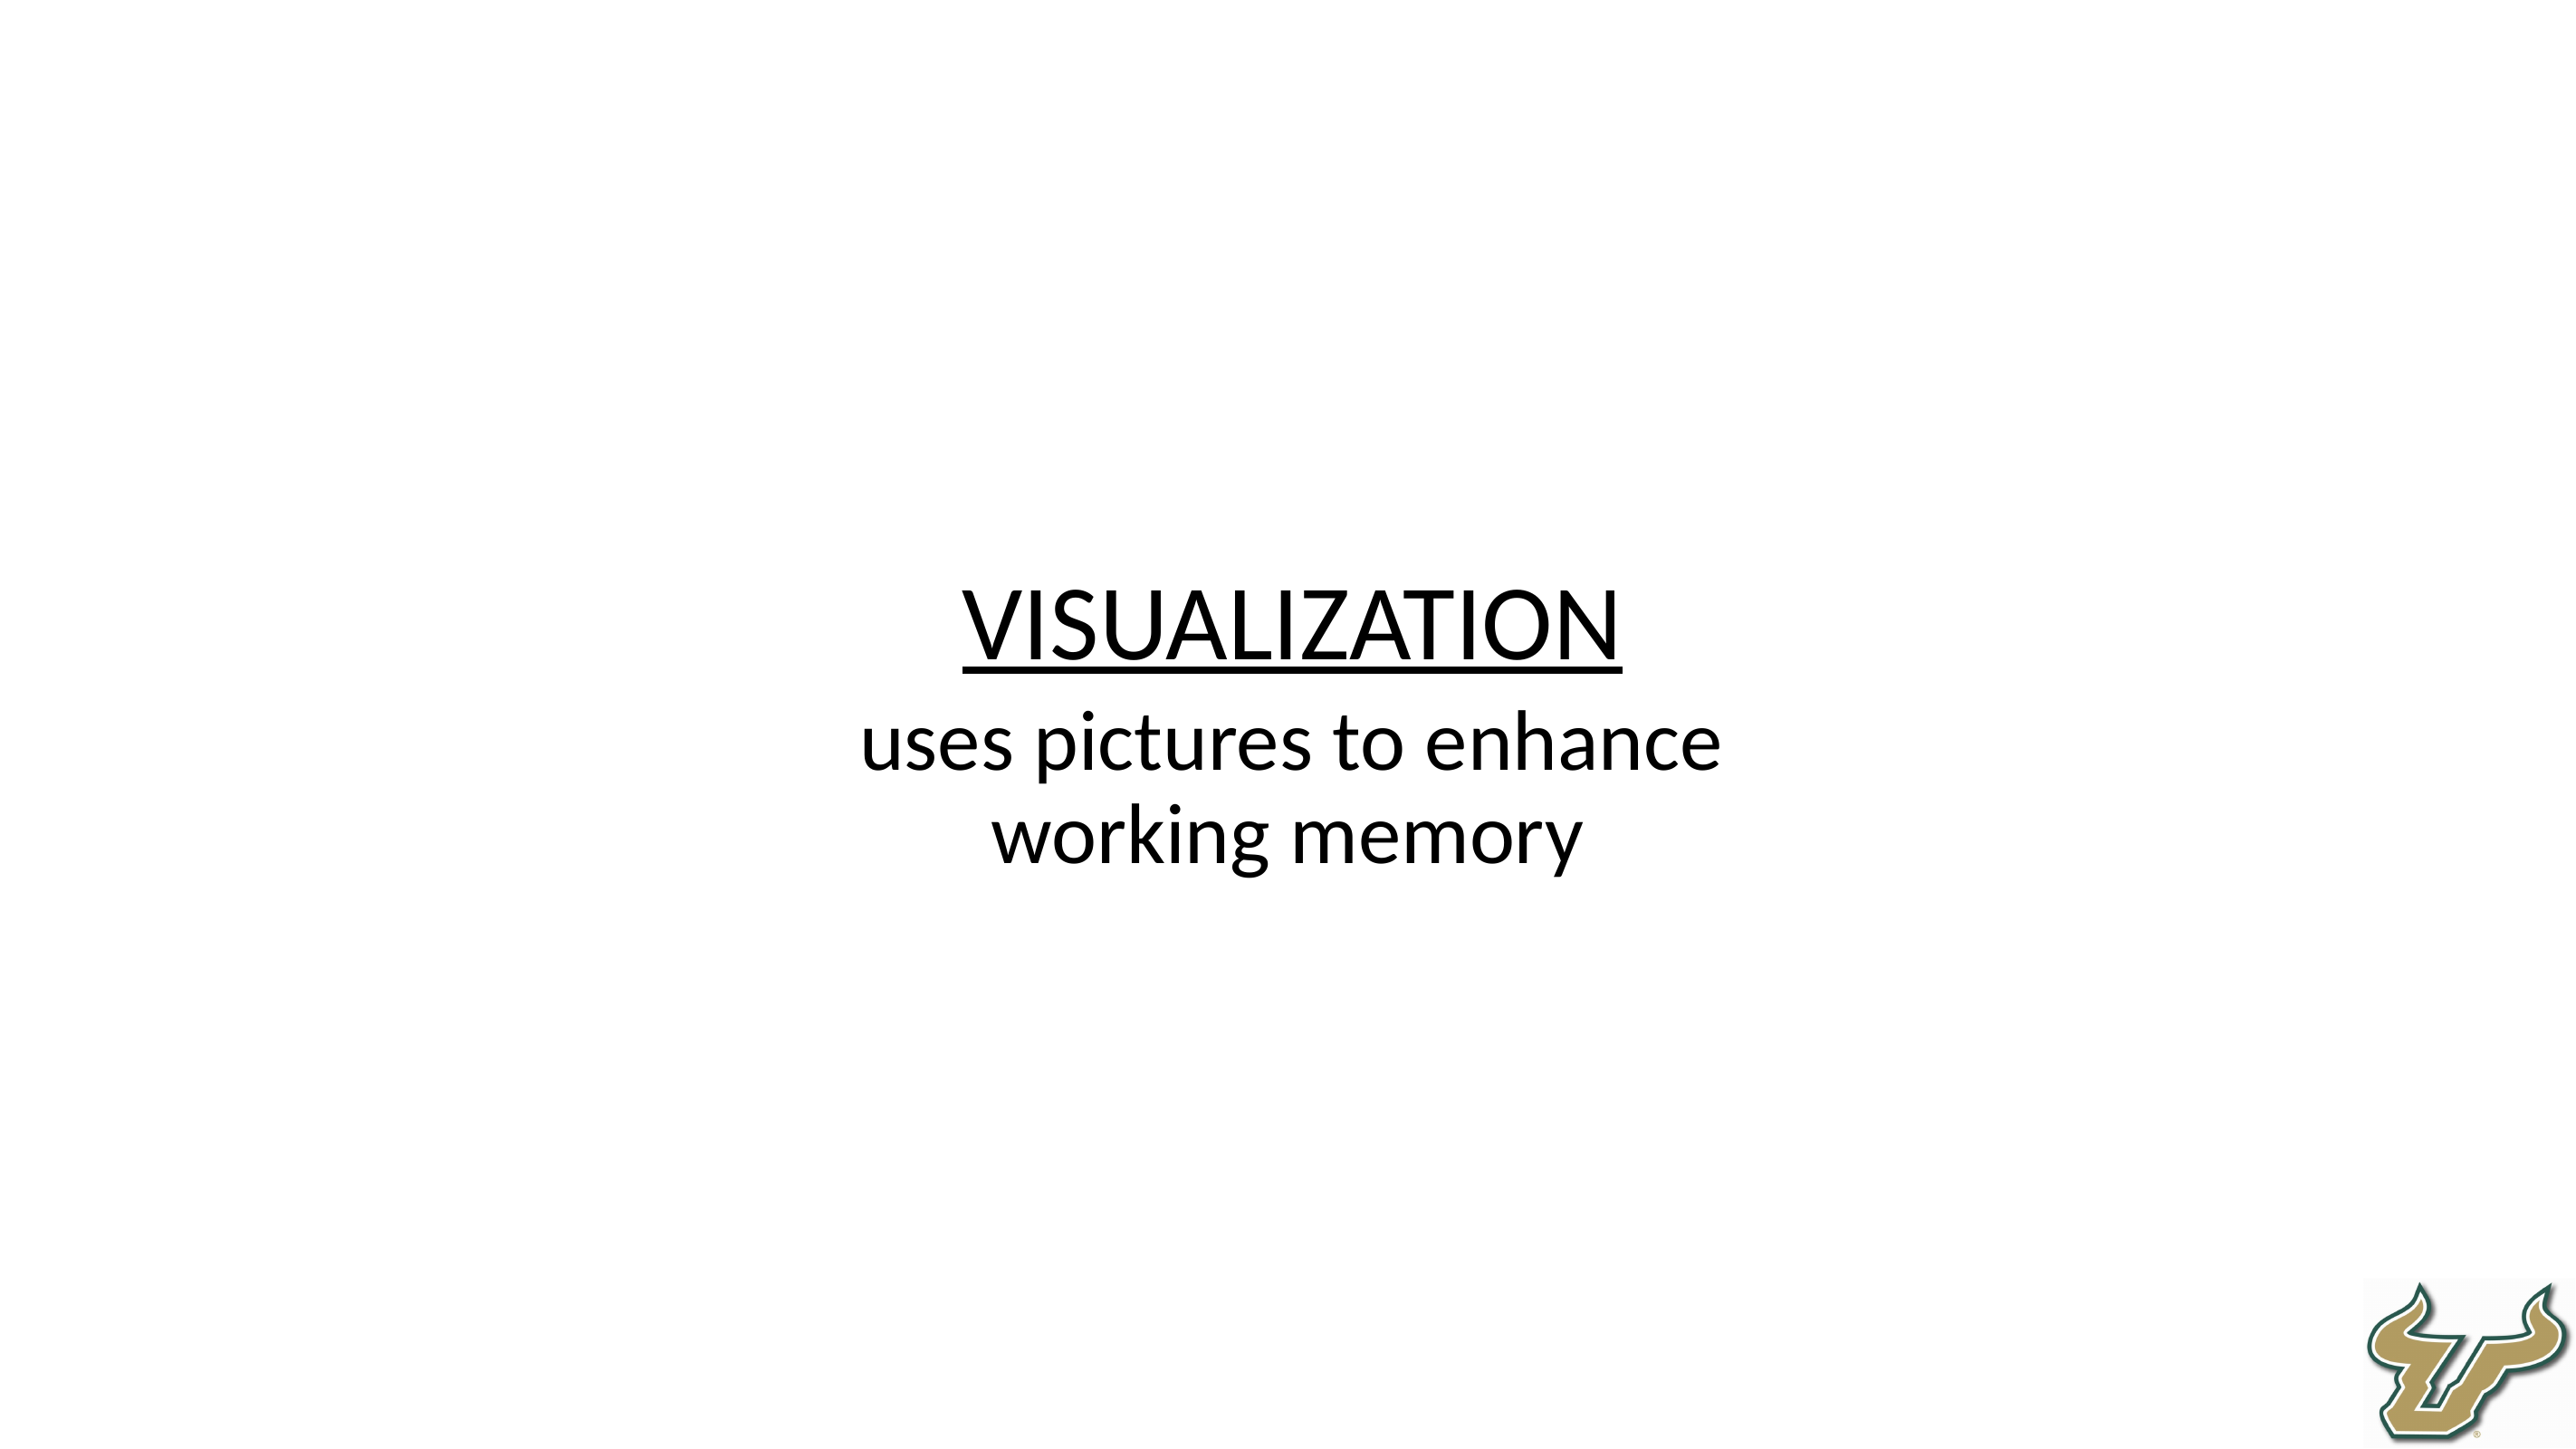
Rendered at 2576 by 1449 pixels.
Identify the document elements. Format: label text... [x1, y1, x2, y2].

picture [2363, 1278, 2576, 1448]
list Visualization uses pictures to enhance working memory [820, 175, 1756, 1274]
